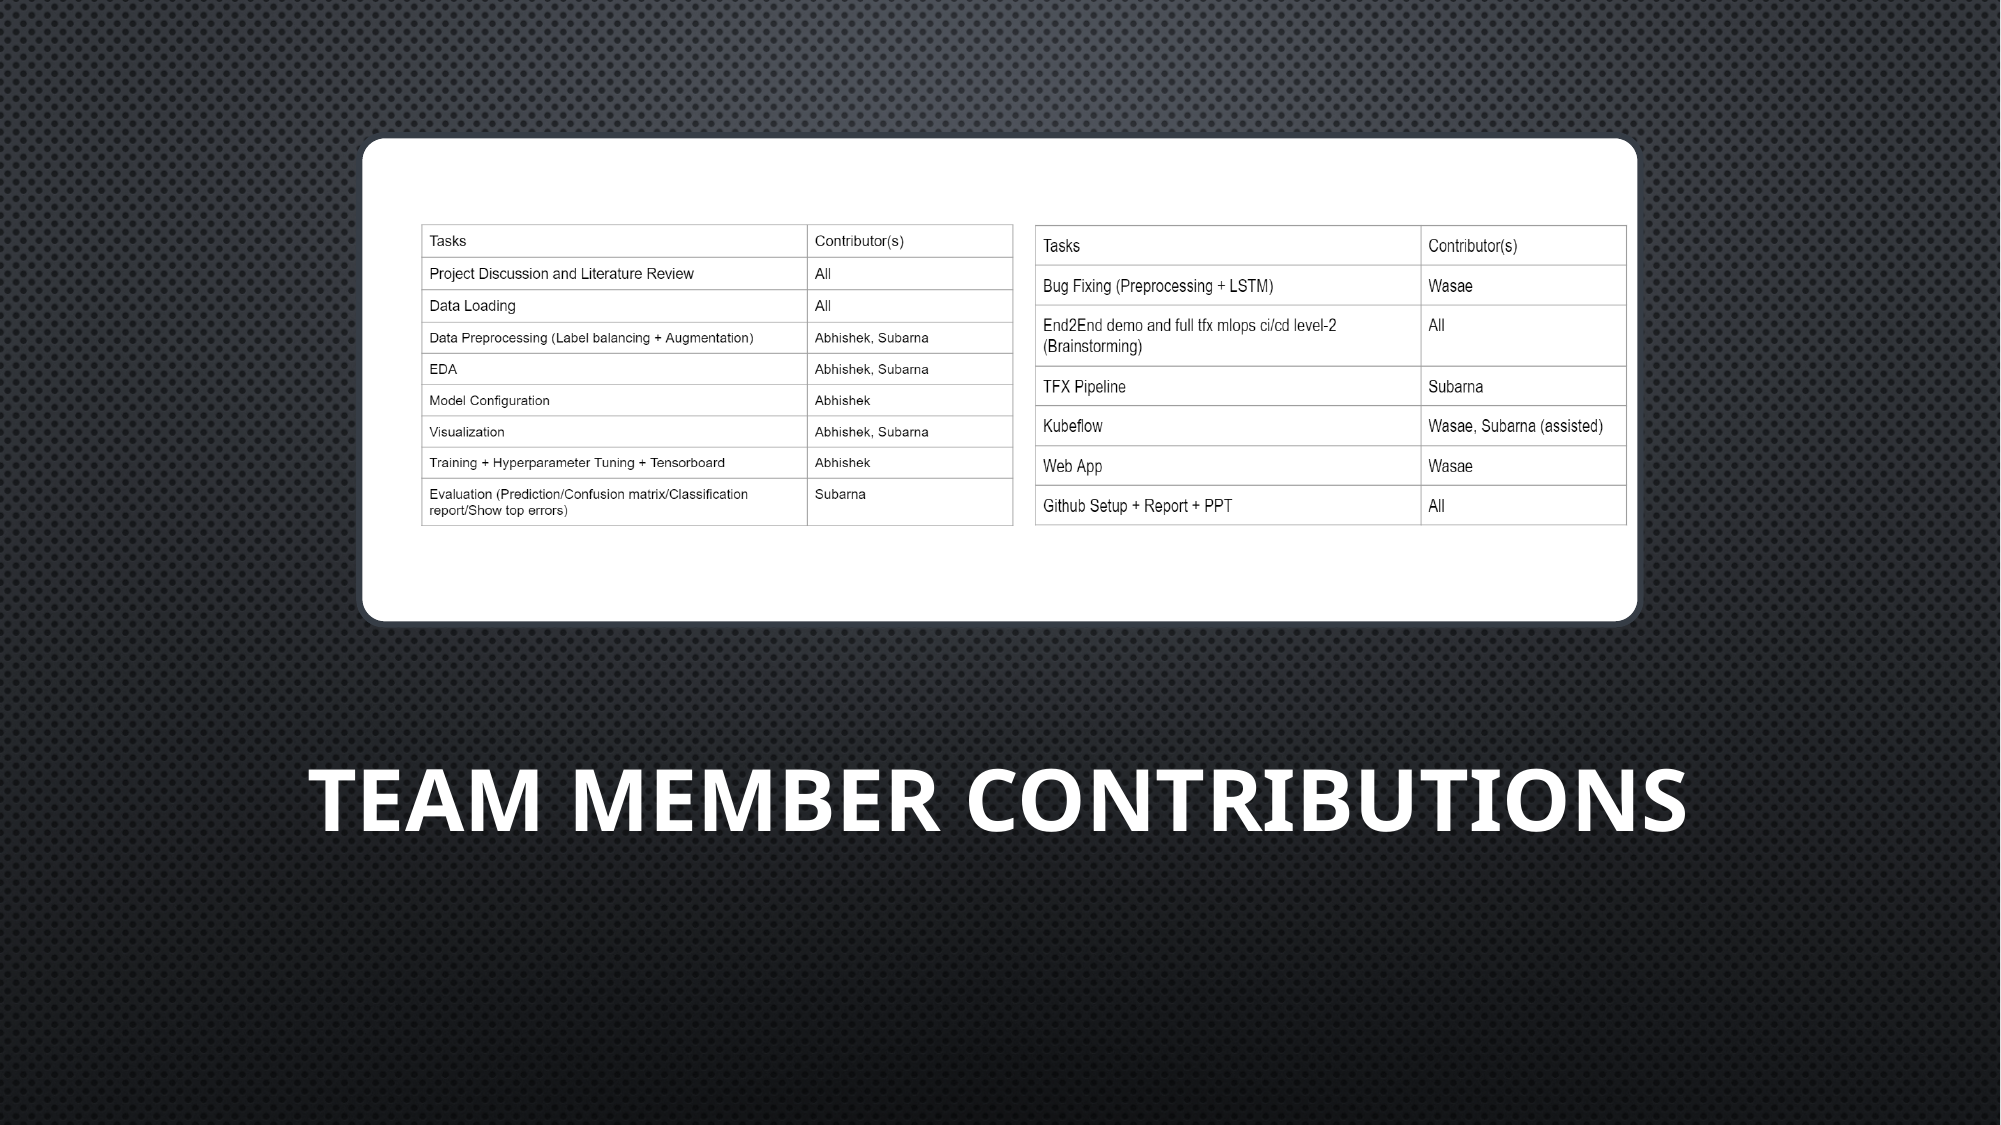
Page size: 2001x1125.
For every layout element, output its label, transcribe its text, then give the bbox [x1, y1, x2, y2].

picture [416, 218, 1018, 533]
text_box TEAM MEMBER CONTRIBUTIONS [287, 637, 1711, 857]
text_box [357, 133, 1643, 627]
picture [1028, 218, 1630, 533]
